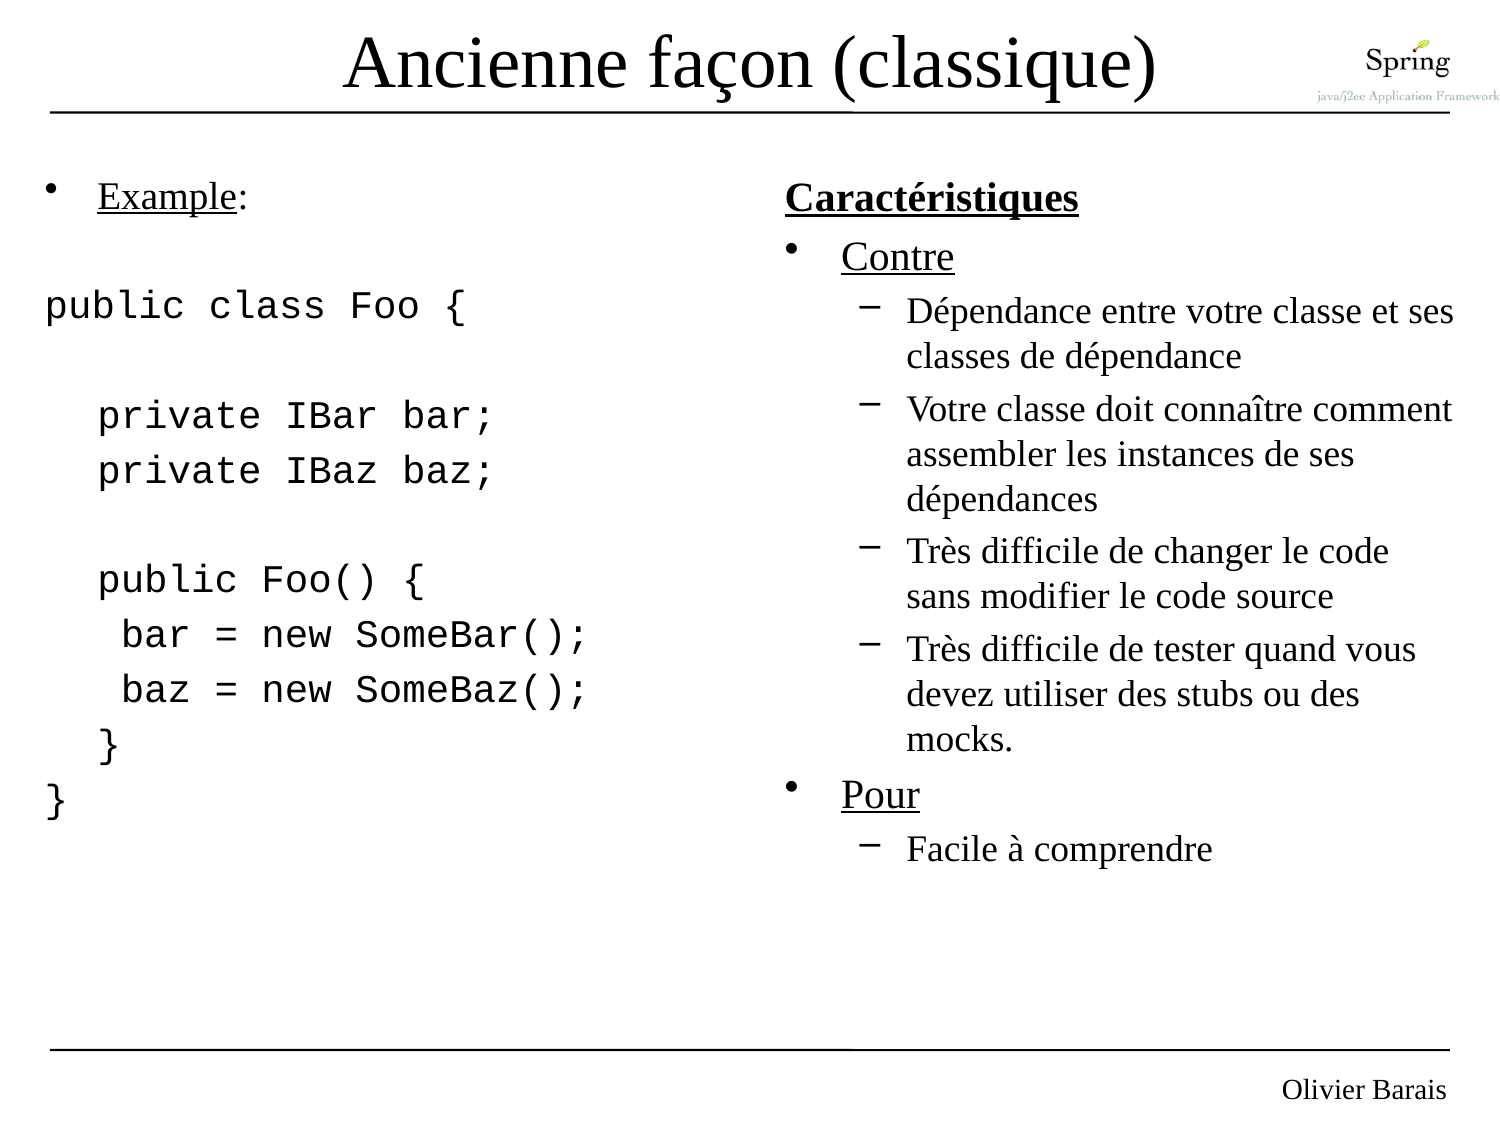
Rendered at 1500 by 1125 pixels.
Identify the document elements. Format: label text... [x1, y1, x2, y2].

title Ancienne façon (classique) [103, 0, 1397, 166]
list Example: public class Foo { private IBar bar; private IBaz baz; public Foo() { bar = new SomeBar(); baz = new SomeBaz(); } } [29, 162, 739, 838]
slide_number 35 [1149, 1062, 1463, 1113]
picture [1397, 0, 1500, 106]
list Caractéristiques Contre Dépendance entre votre classe et ses classes de dépendance Votre classe doit connaître comment assembler les instances de ses dépendances Très difficile de changer le code sans modifier le code source Très difficile de tester quand vous devez utiliser des stubs ou des mocks. Pour Facile à comprendre [769, 162, 1475, 1038]
